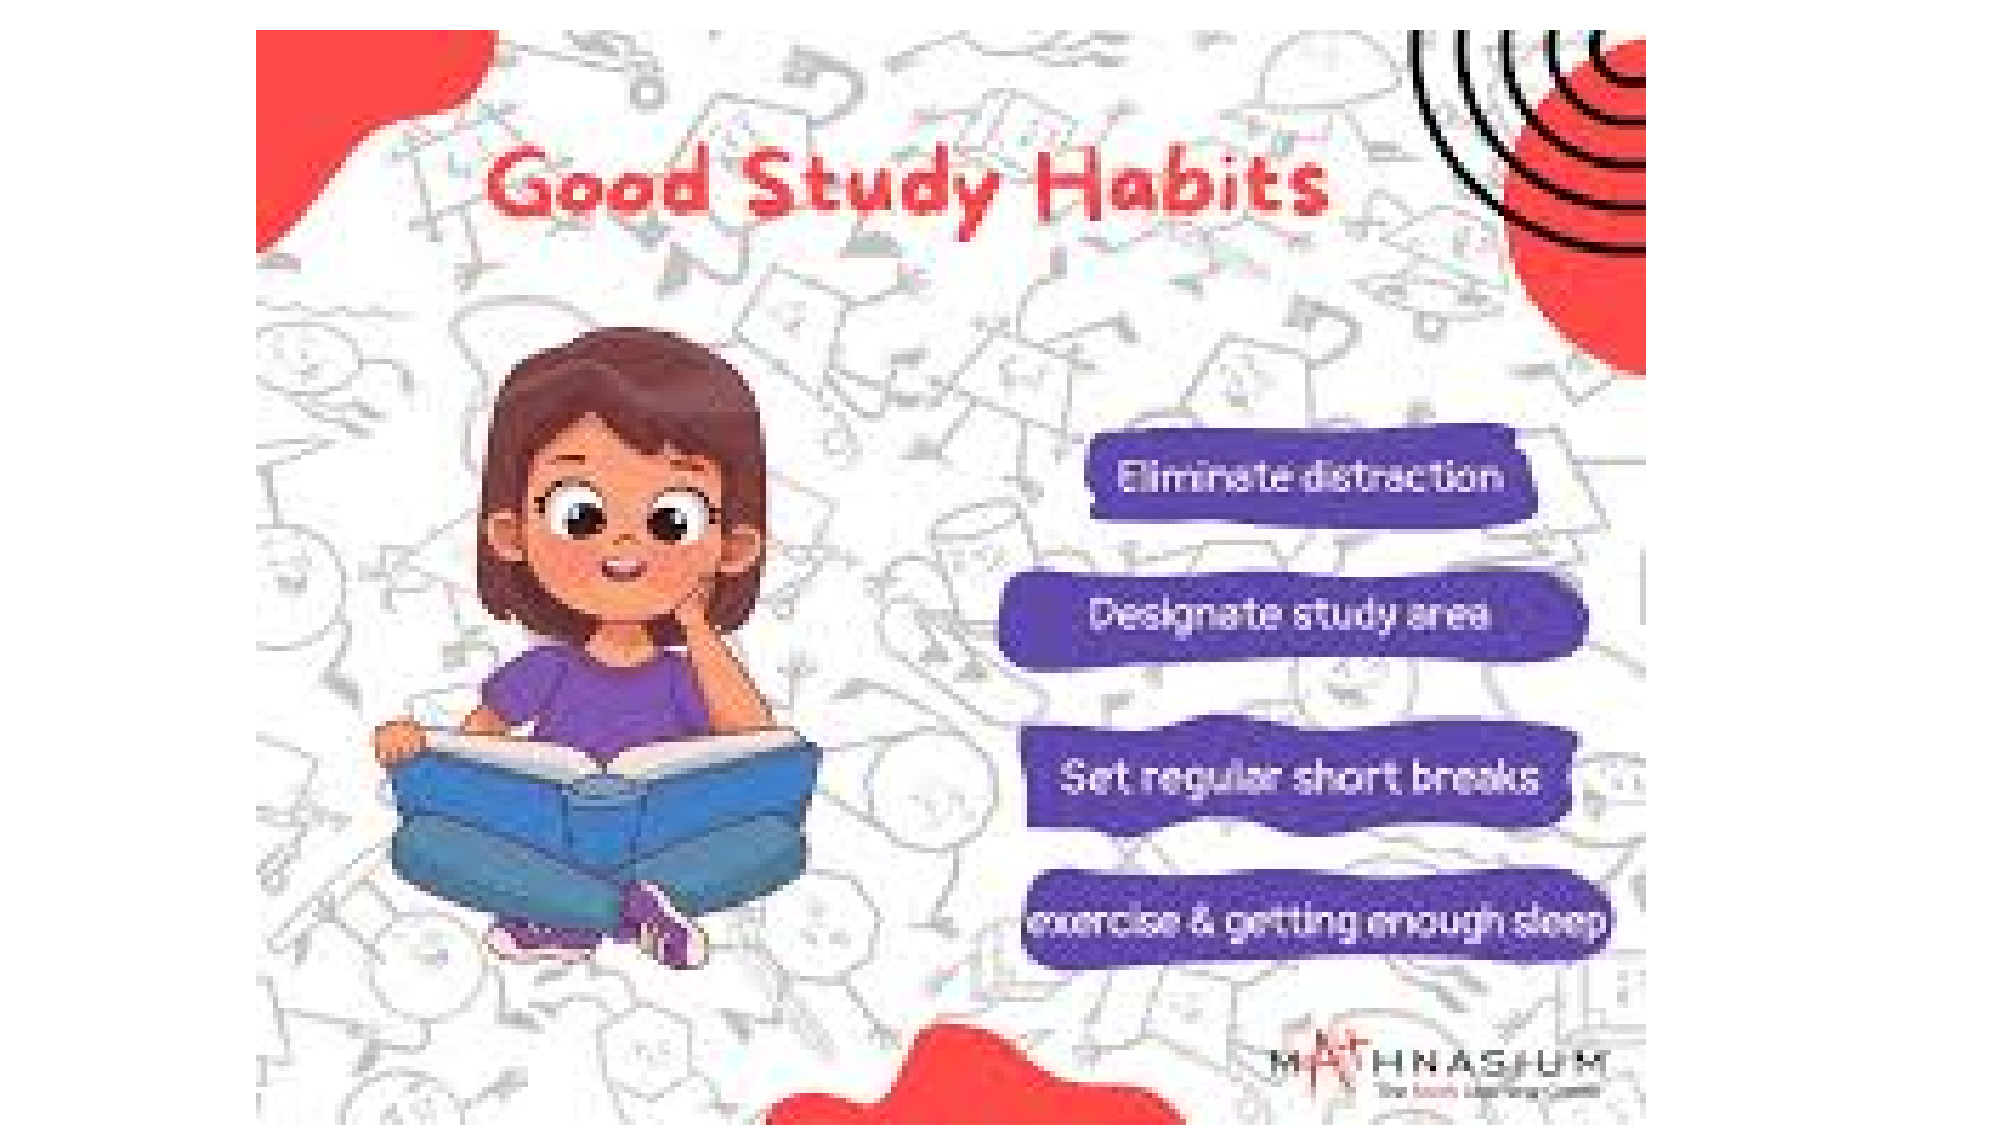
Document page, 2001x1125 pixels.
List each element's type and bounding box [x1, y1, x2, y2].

list [256, 30, 1646, 1125]
